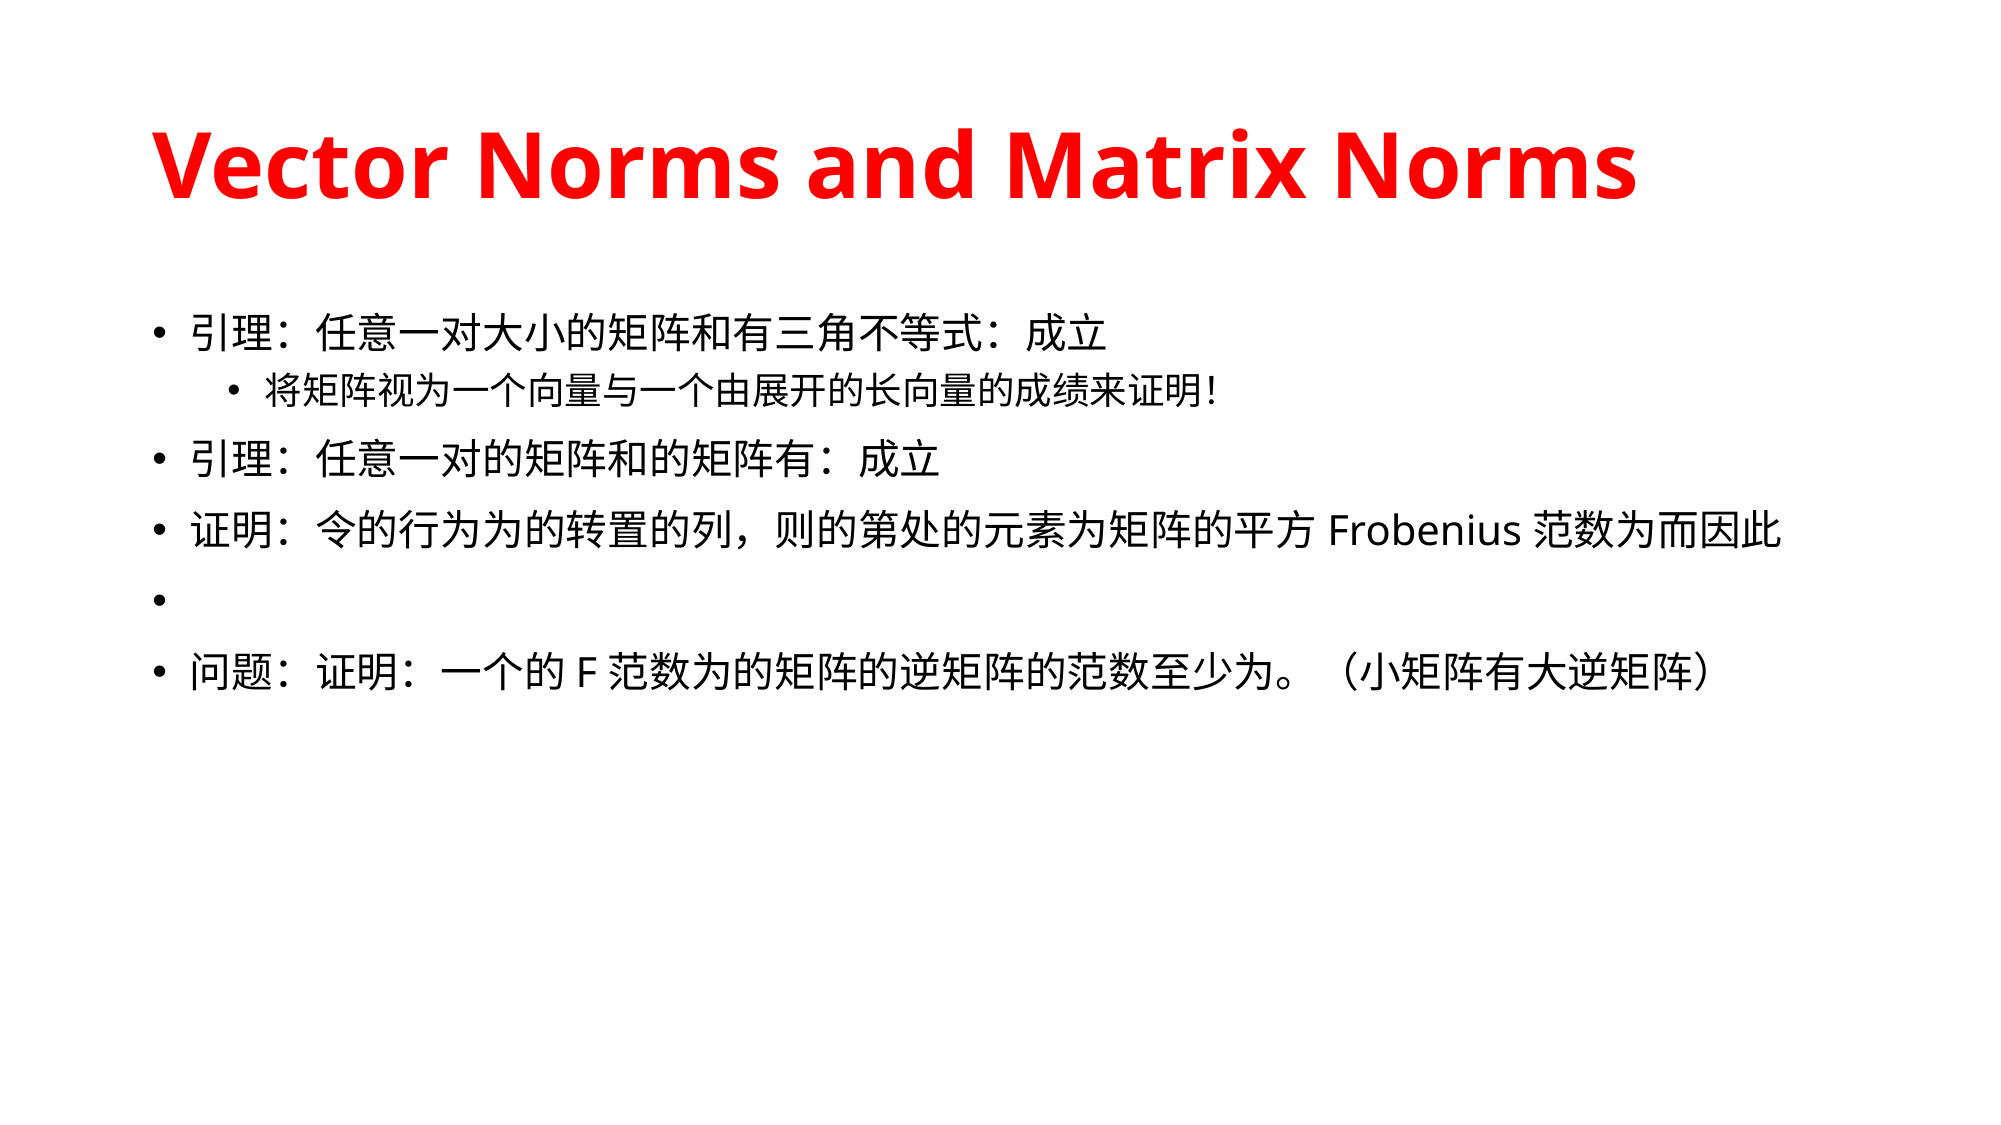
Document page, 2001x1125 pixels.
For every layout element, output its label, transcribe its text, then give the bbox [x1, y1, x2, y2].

title Vector Norms and Matrix Norms [137, 59, 1863, 278]
